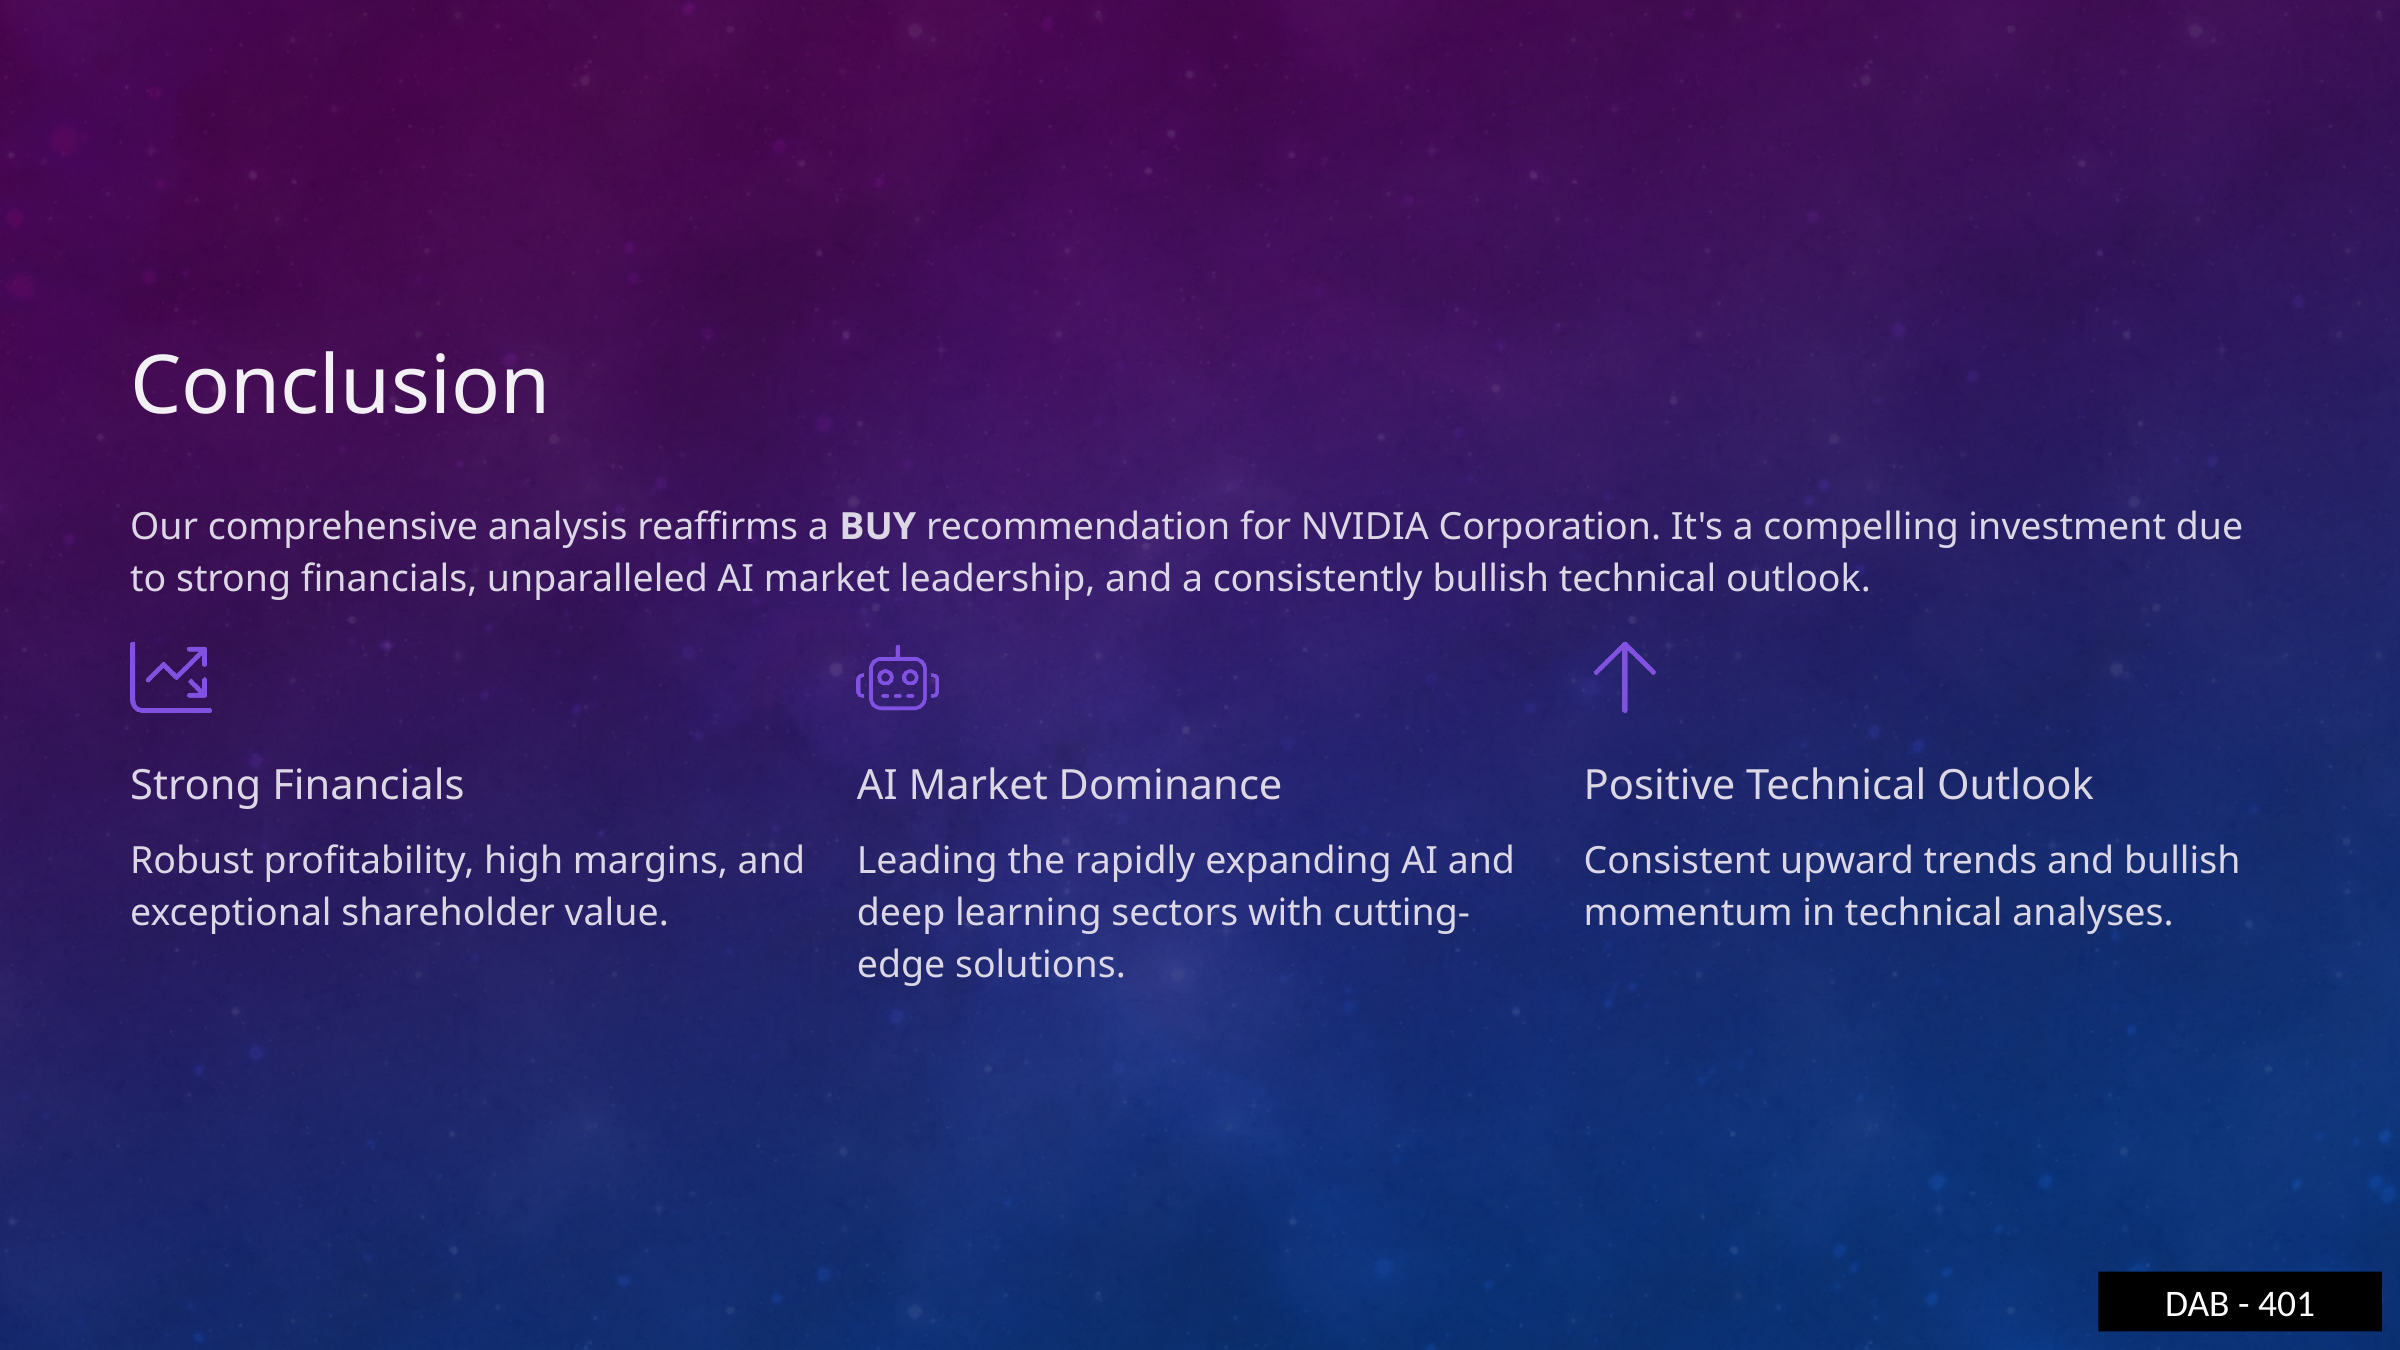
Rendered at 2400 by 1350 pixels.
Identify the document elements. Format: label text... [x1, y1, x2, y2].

text_box AI Market Dominance [856, 758, 1303, 809]
text_box DAB - 401 [2098, 1271, 2382, 1332]
text_box Leading the rapidly expanding AI and deep learning sectors with cutting-edge solutions. [856, 828, 1543, 933]
text_box Positive Technical Outlook [1583, 758, 2120, 809]
text_box Consistent upward trends and bullish momentum in technical analyses. [1583, 828, 2270, 933]
picture [0, 0, 2400, 1350]
text_box Conclusion [130, 328, 945, 431]
text_box Strong Financials [130, 758, 538, 809]
text_box Robust profitability, high margins, and exceptional shareholder value. [130, 828, 817, 933]
text_box Our comprehensive analysis reaffirms a BUY recommendation for NVIDIA Corporation. It's a compelling investment due to strong financials, unparalleled AI market leadership, and a consistently bullish technical outlook. [130, 495, 2270, 600]
